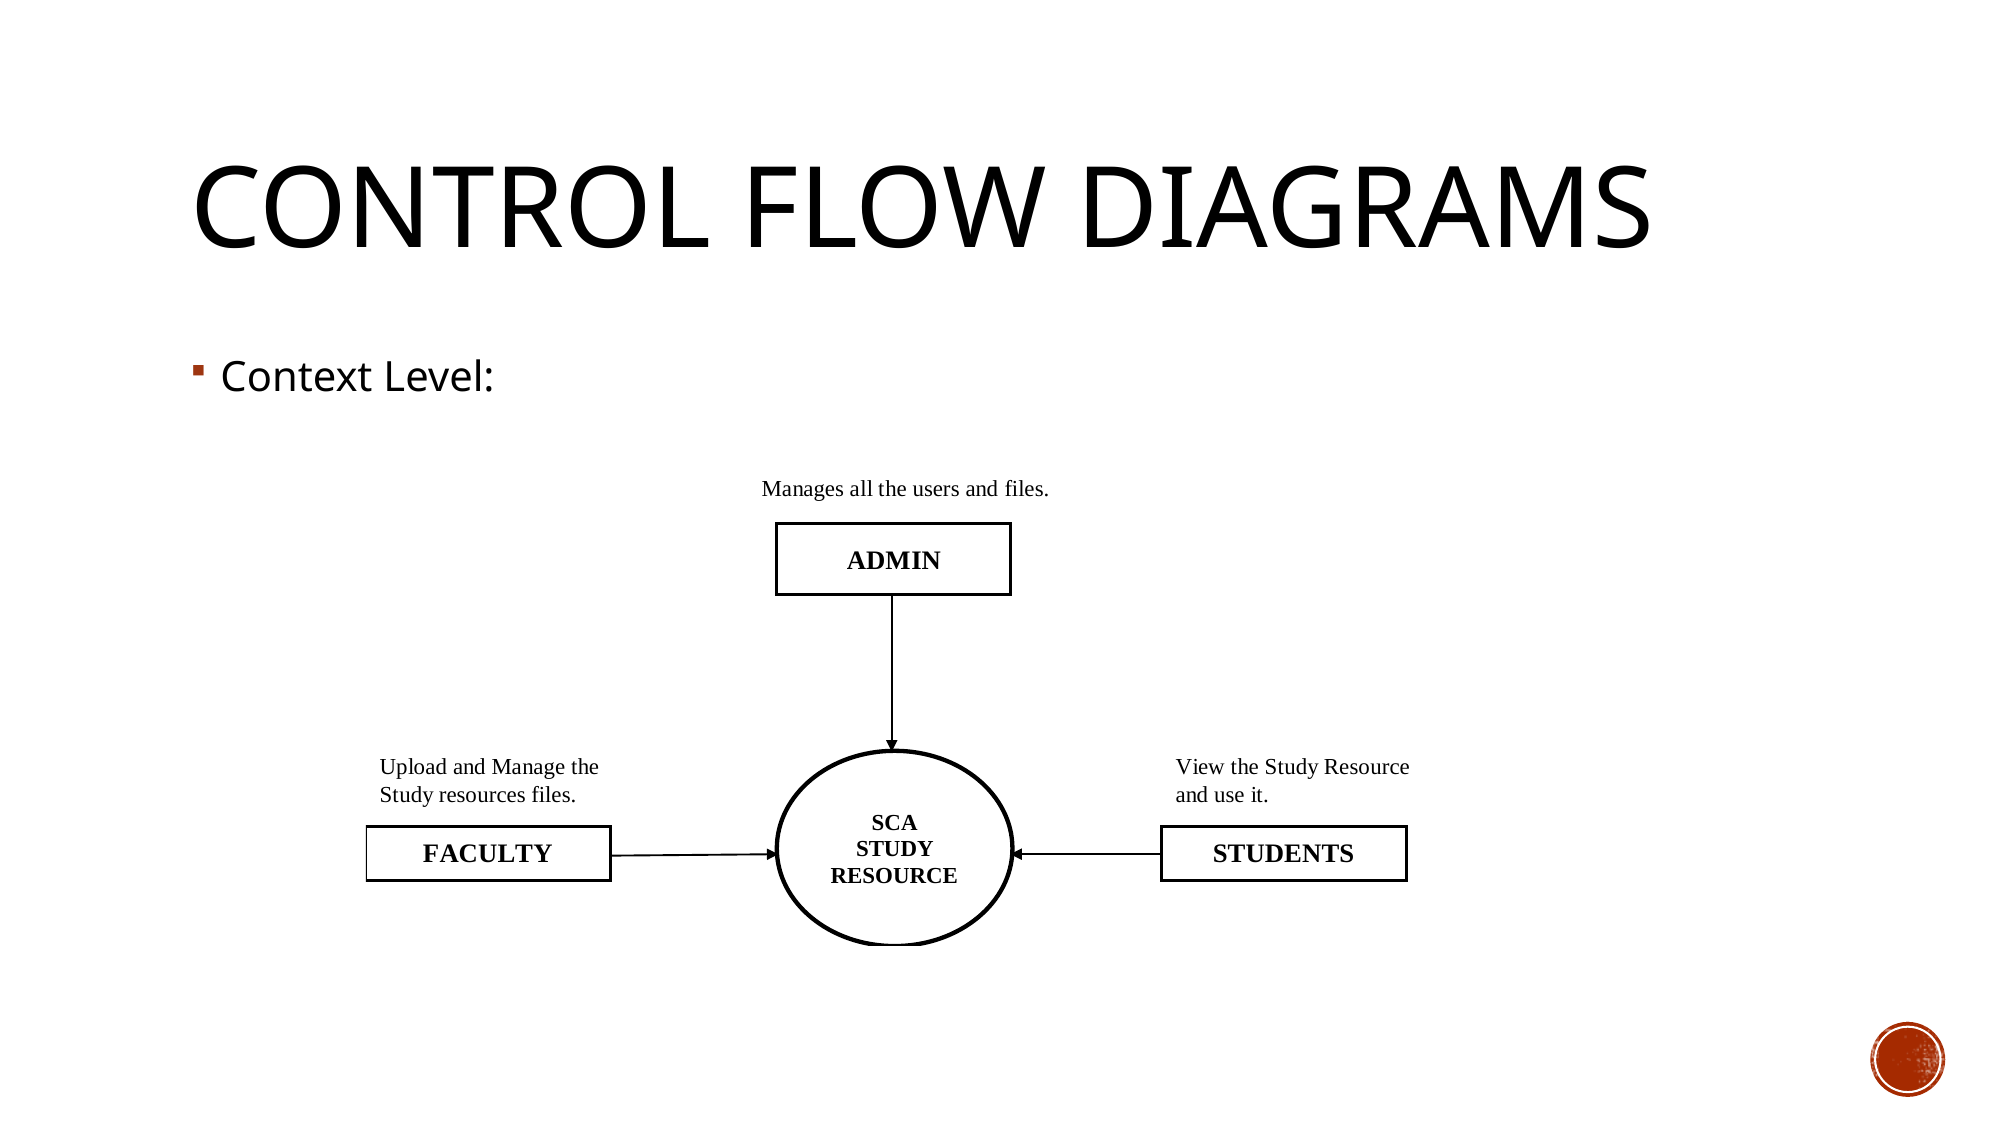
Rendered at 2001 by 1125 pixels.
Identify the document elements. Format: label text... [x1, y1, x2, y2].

picture [366, 434, 1431, 946]
title Control flow diagrams [175, 79, 1826, 344]
list Context Level: [175, 348, 1826, 1013]
